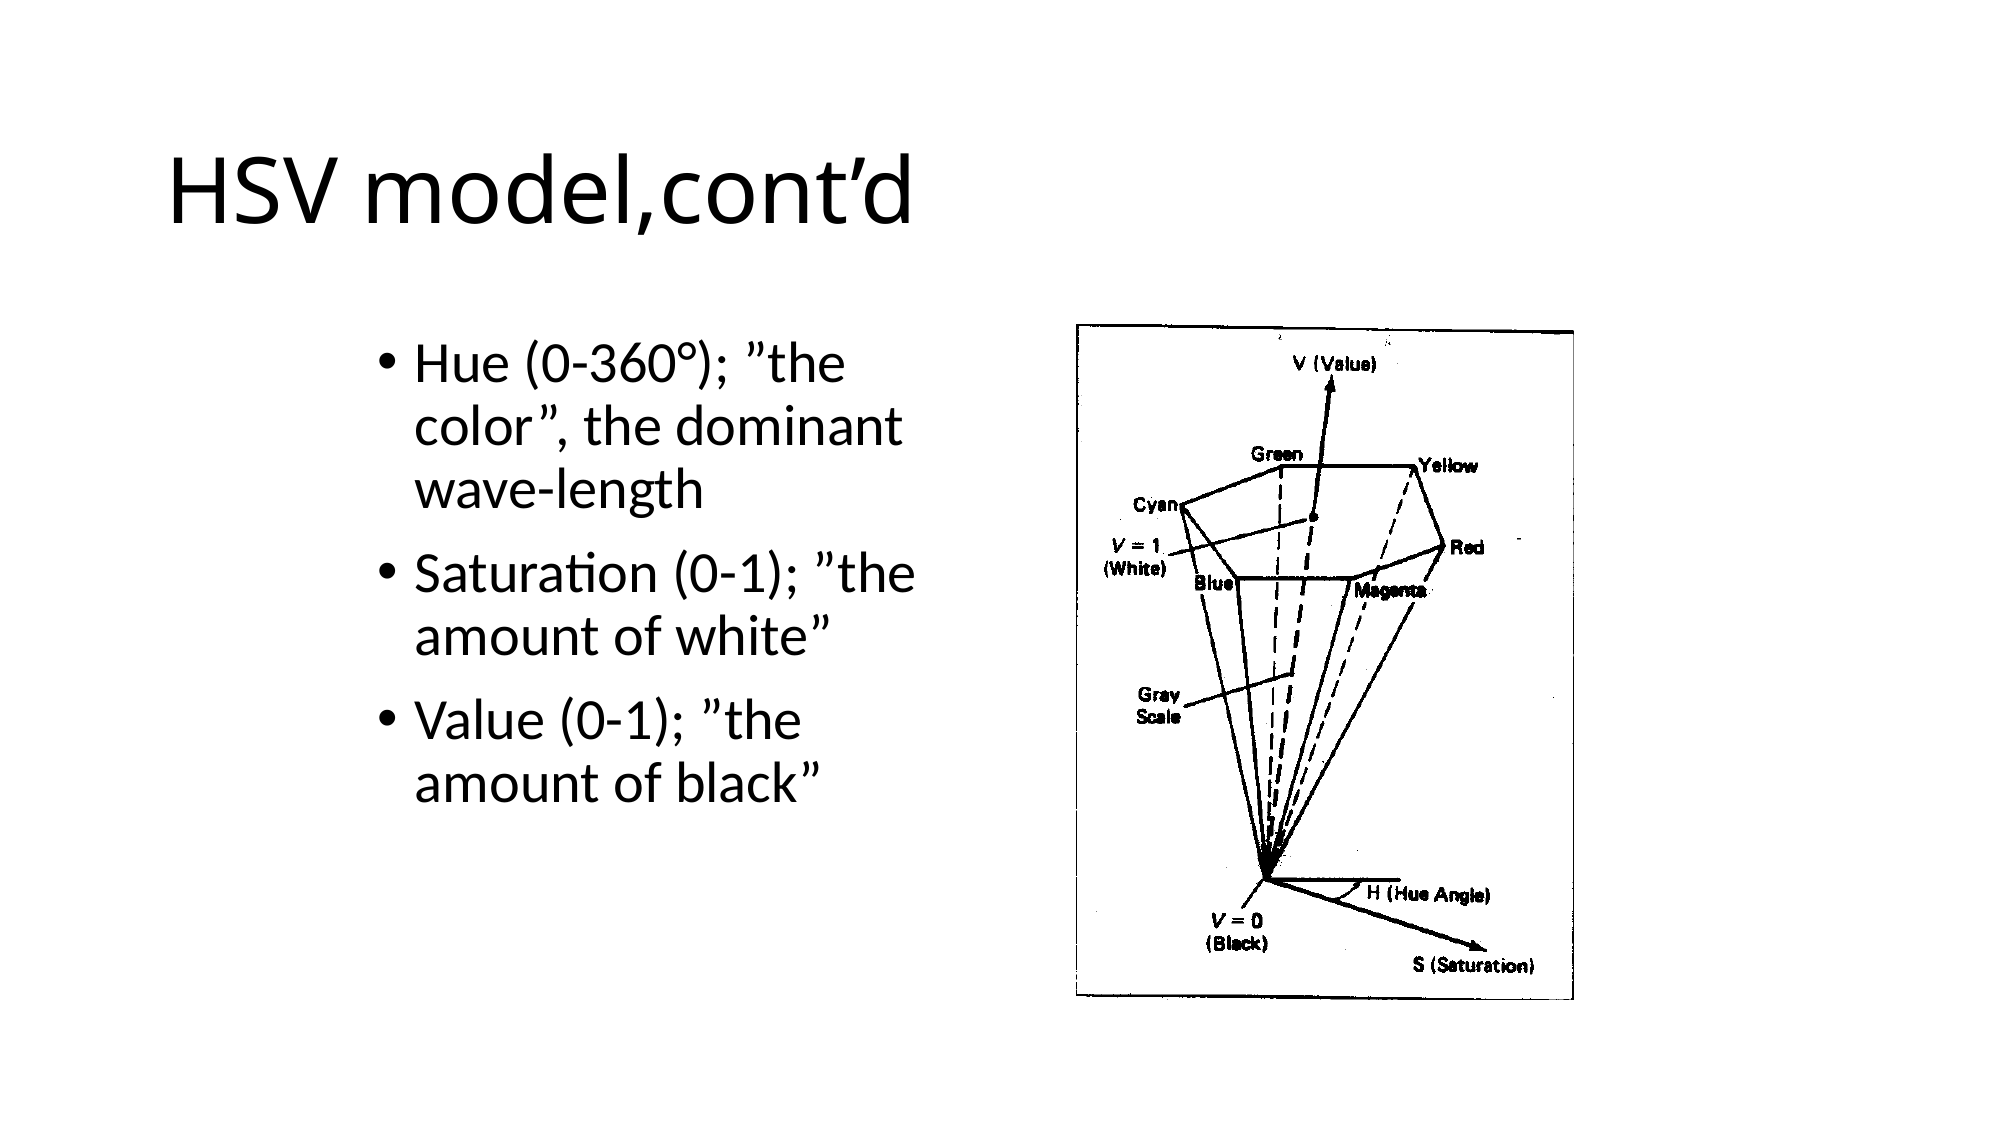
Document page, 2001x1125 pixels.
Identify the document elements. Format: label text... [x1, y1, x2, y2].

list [1076, 324, 1574, 1000]
title HSV model,cont’d [150, 99, 1850, 288]
list Hue (0-360°); ”the color”, the dominant wave-length Saturation (0-1); ”the amount of white” Value (0-1); ”the amount of black” [362, 324, 988, 938]
